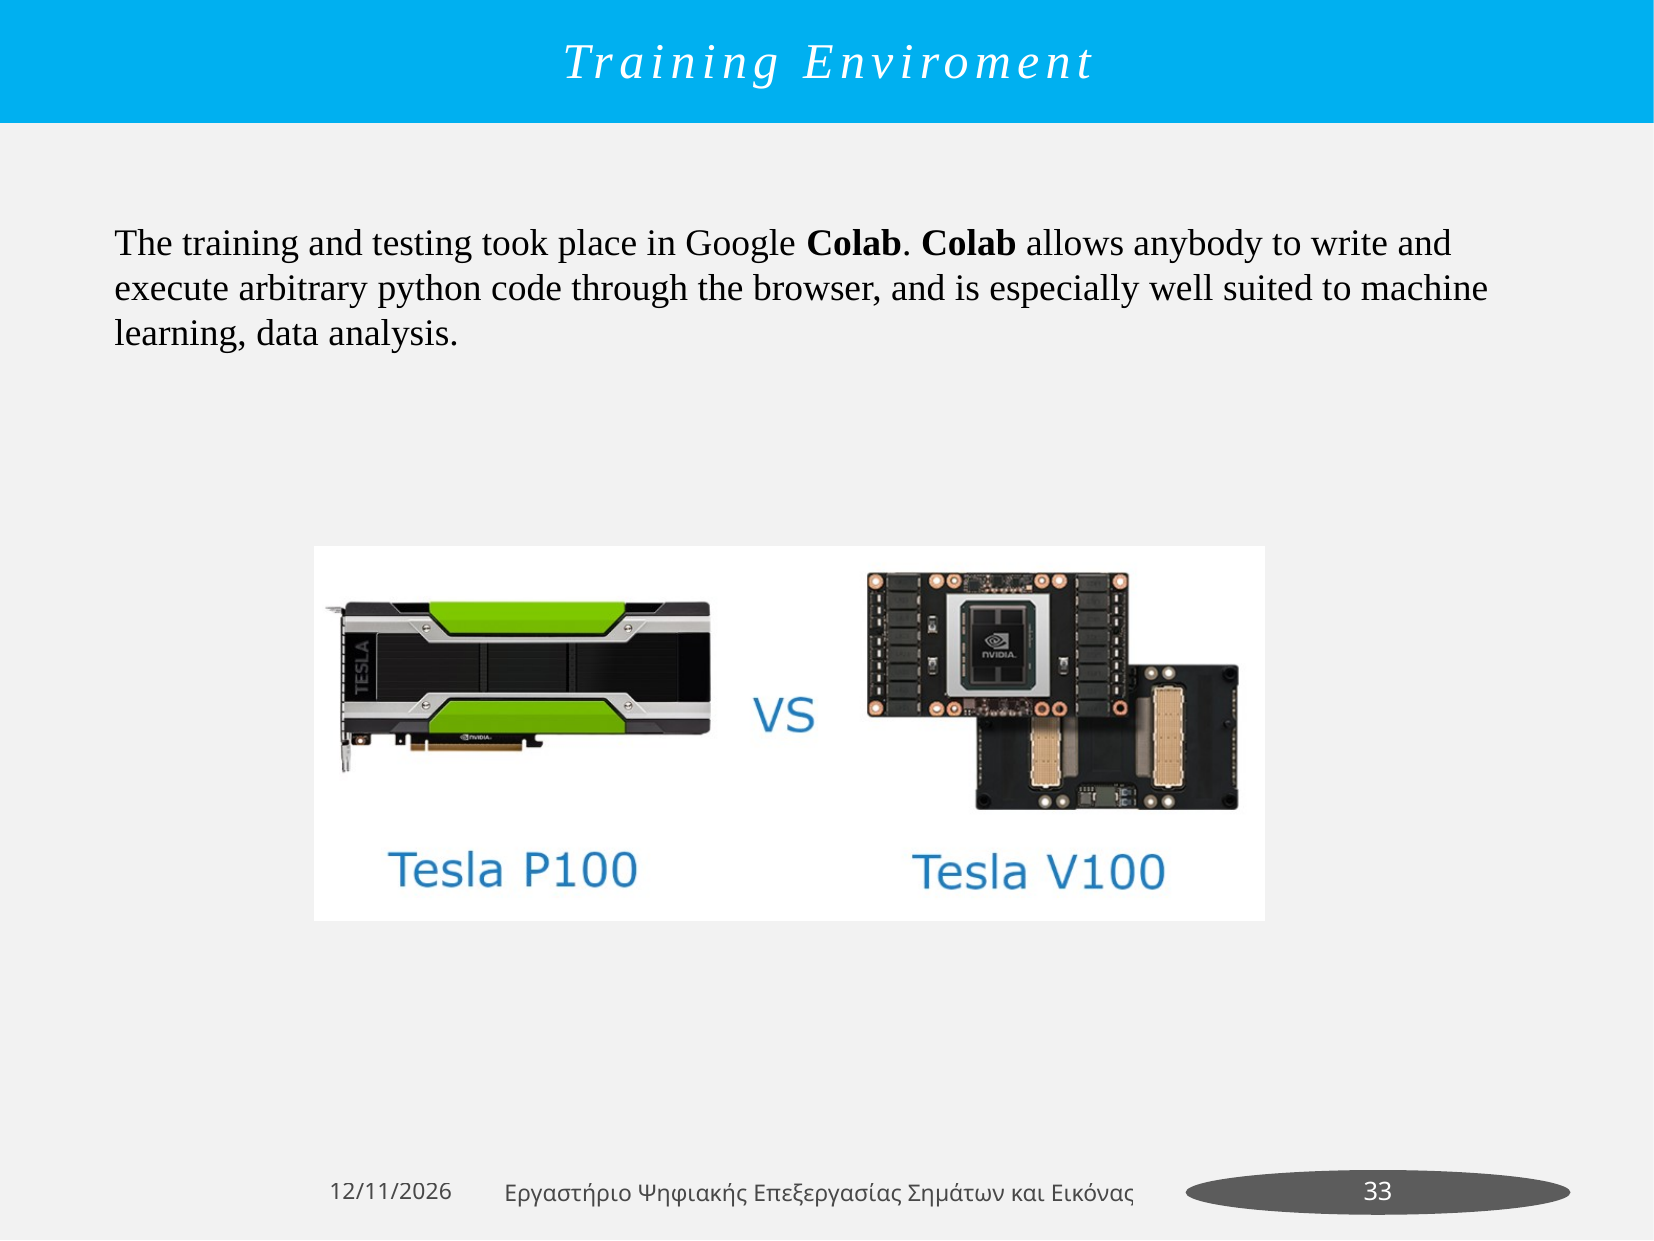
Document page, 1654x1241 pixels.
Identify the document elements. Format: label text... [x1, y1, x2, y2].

picture [314, 546, 1265, 921]
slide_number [82, 1170, 468, 1215]
slide_number 33 [1185, 1170, 1571, 1215]
footer Εργαστήριο Ψηφιακής Επεξεργασίας Σηµάτων και Εικόνας [489, 1170, 1202, 1215]
text_box The training and testing took place in Google Colab. Colab allows anybody to write and execute arbitrary python code through the browser, and is especially well suited to machine learning, data analysis. [99, 210, 1550, 360]
text_box [0, 123, 1650, 1215]
text_box Training Enviroment [0, 0, 1654, 123]
